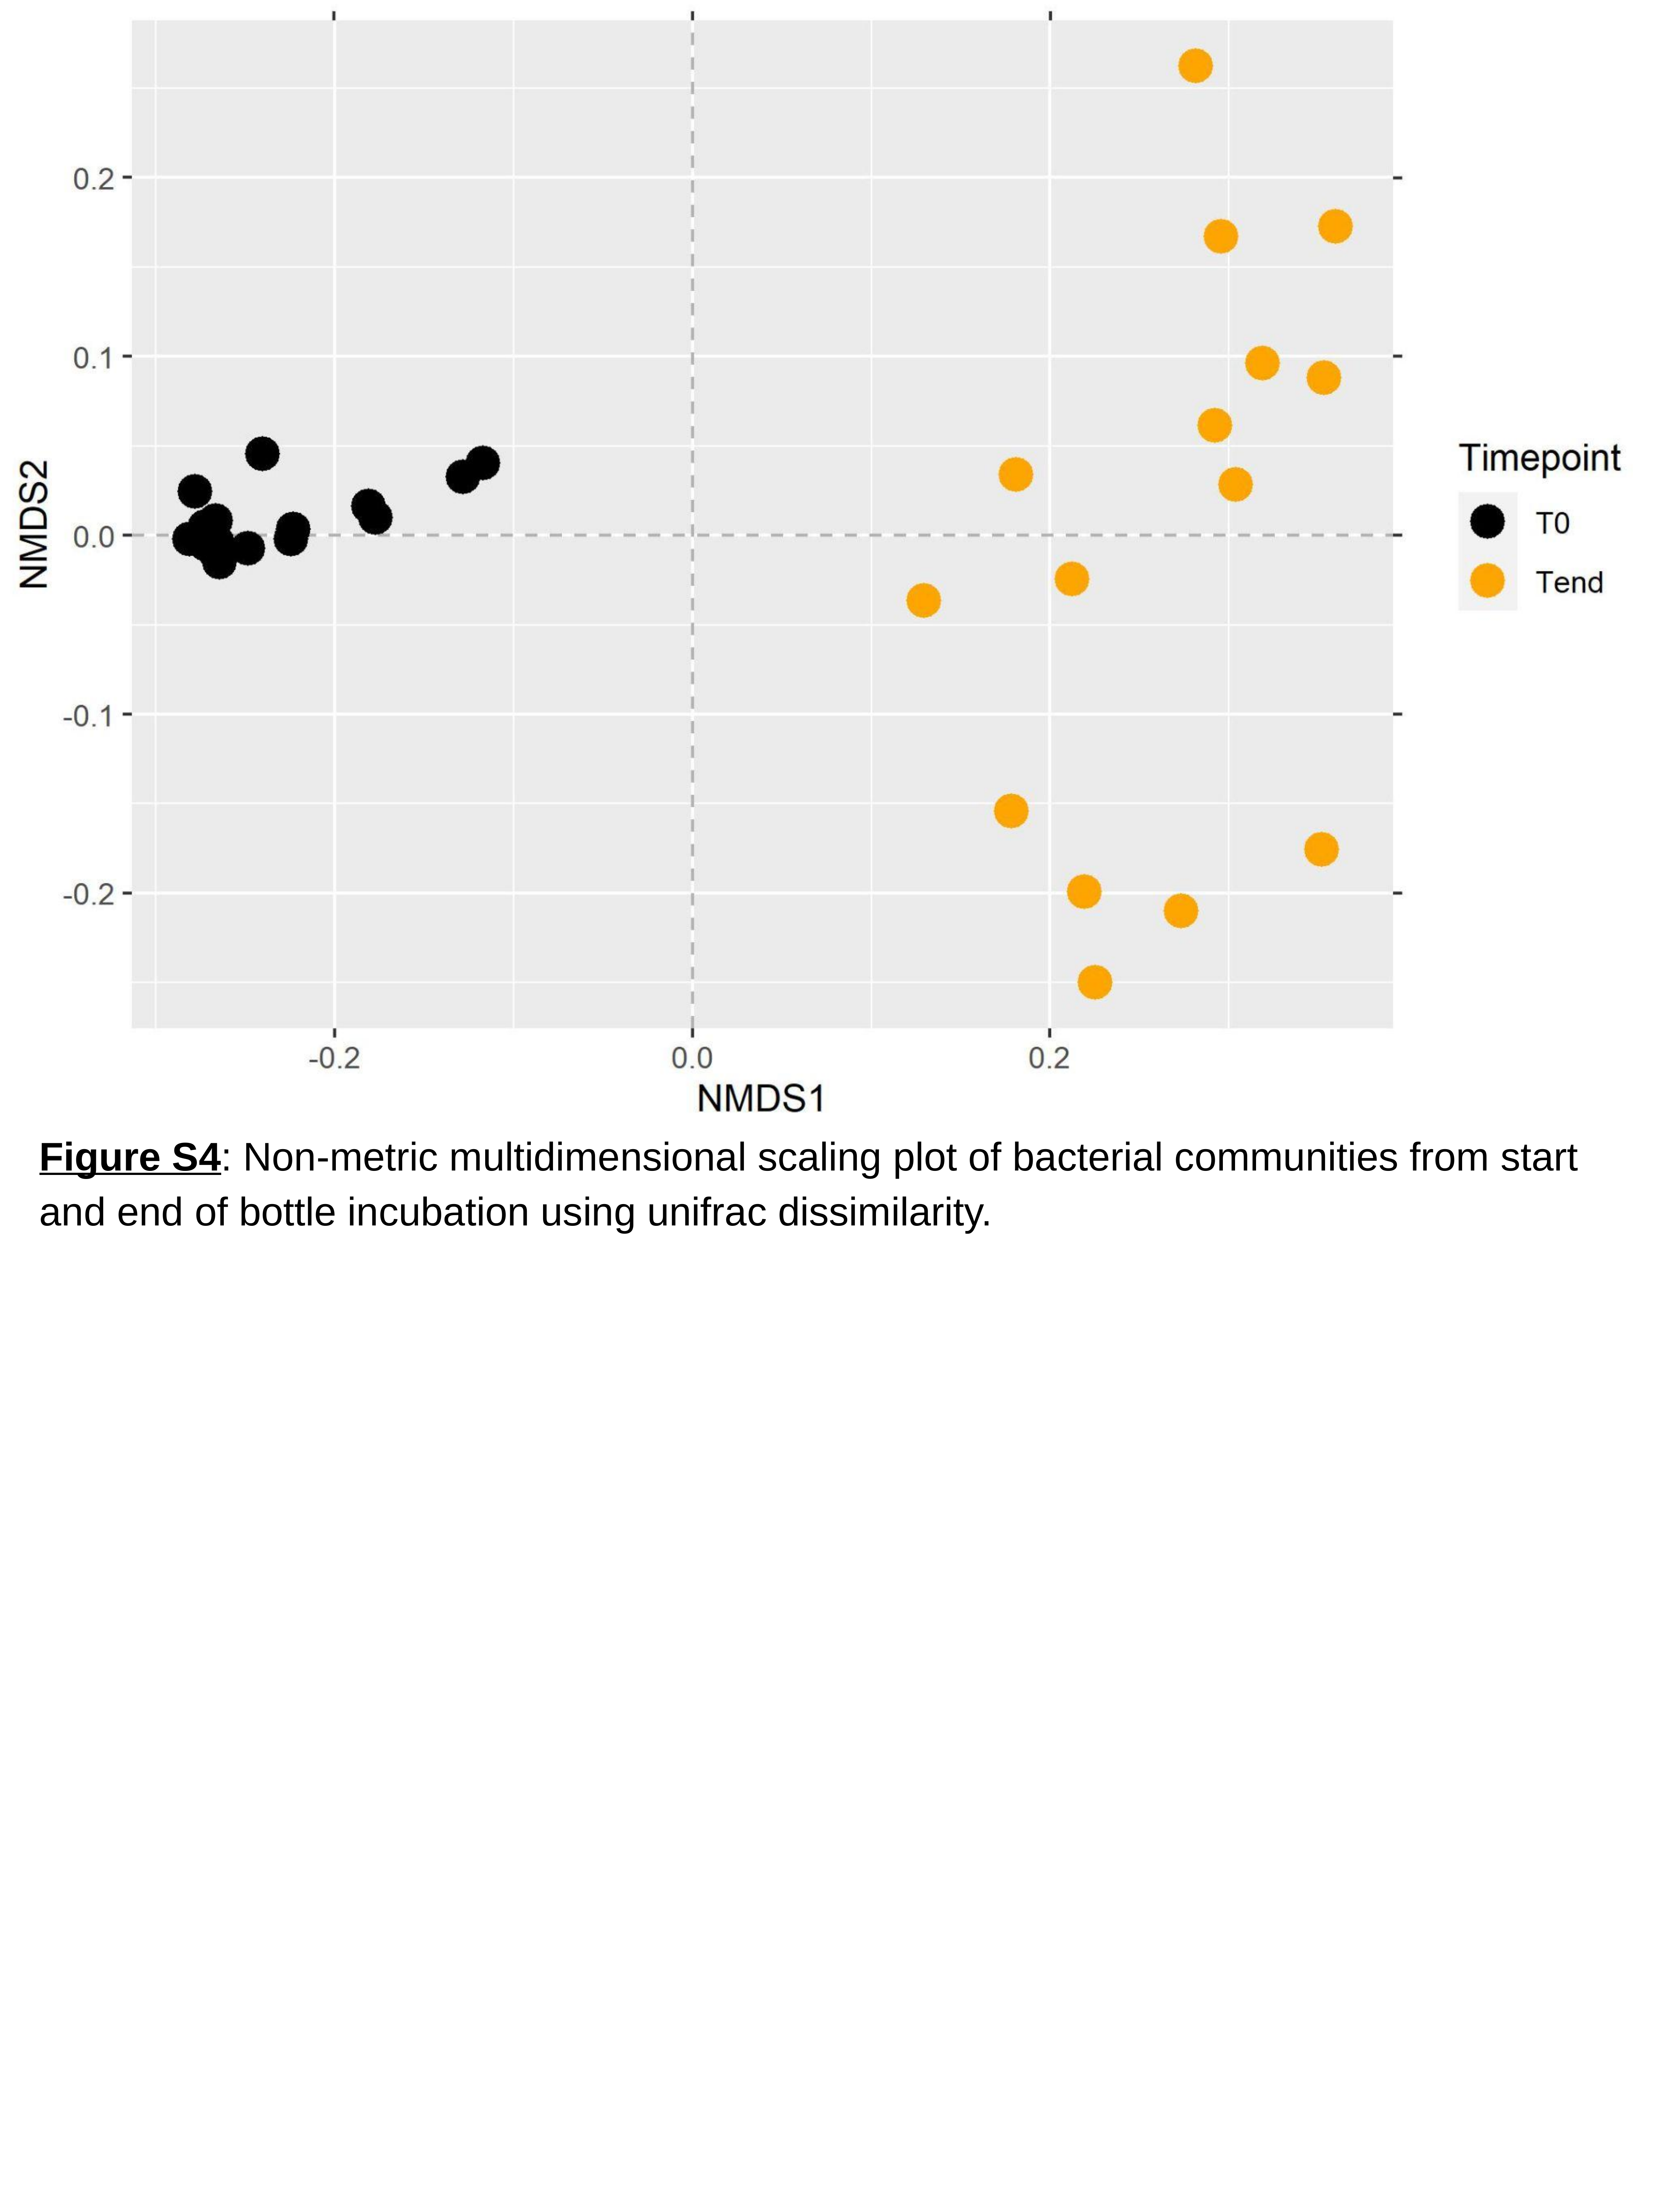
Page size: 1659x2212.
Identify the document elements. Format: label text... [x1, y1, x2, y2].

text_box Figure S4: Non-metric multidimensional scaling plot of bacterial communities from start and end of bottle incubation using unifrac dissimilarity. [0, 1153, 1659, 1273]
picture [0, 0, 1659, 1149]
